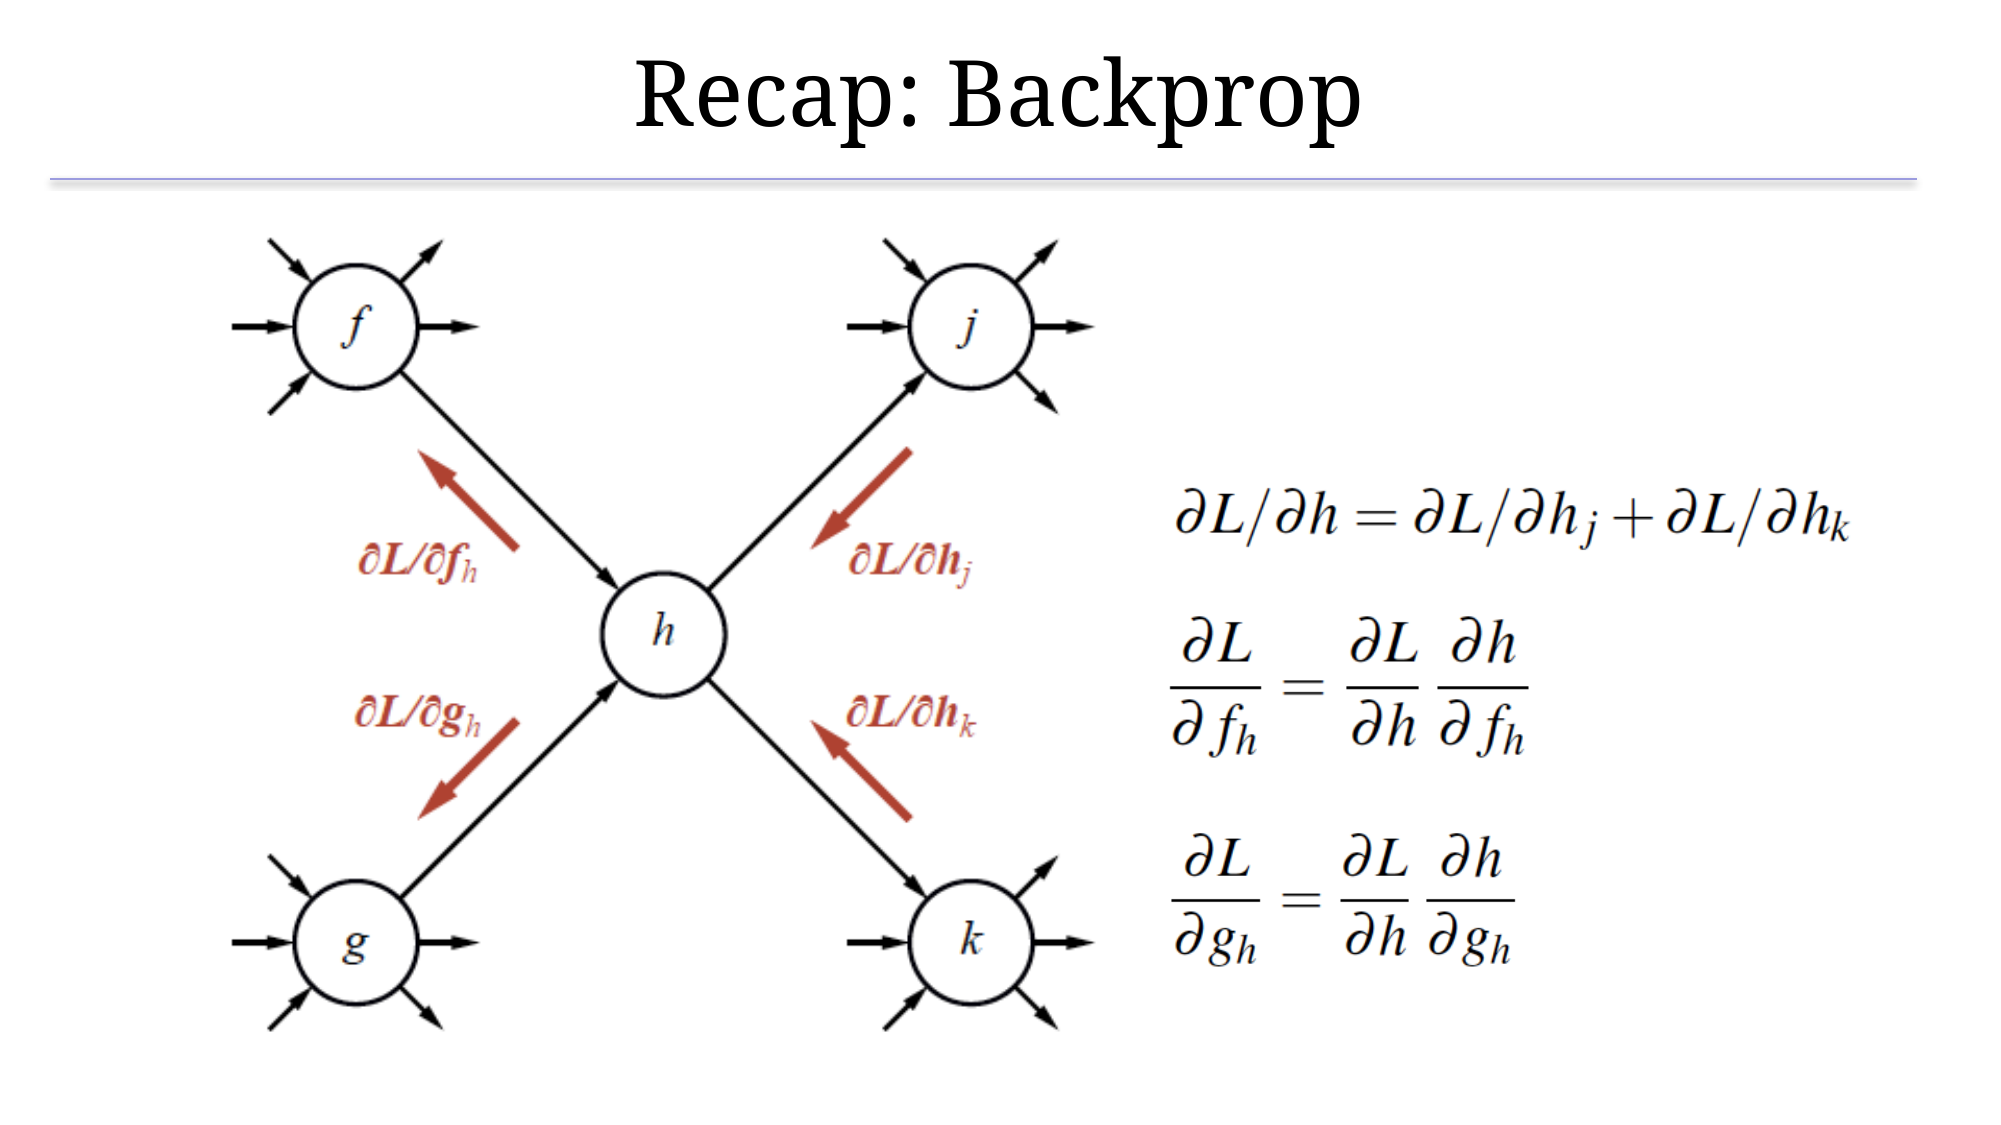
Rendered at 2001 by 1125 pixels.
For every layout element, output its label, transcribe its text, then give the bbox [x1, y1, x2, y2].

title Recap: Backprop [0, 0, 2000, 184]
picture [0, 224, 1863, 1084]
